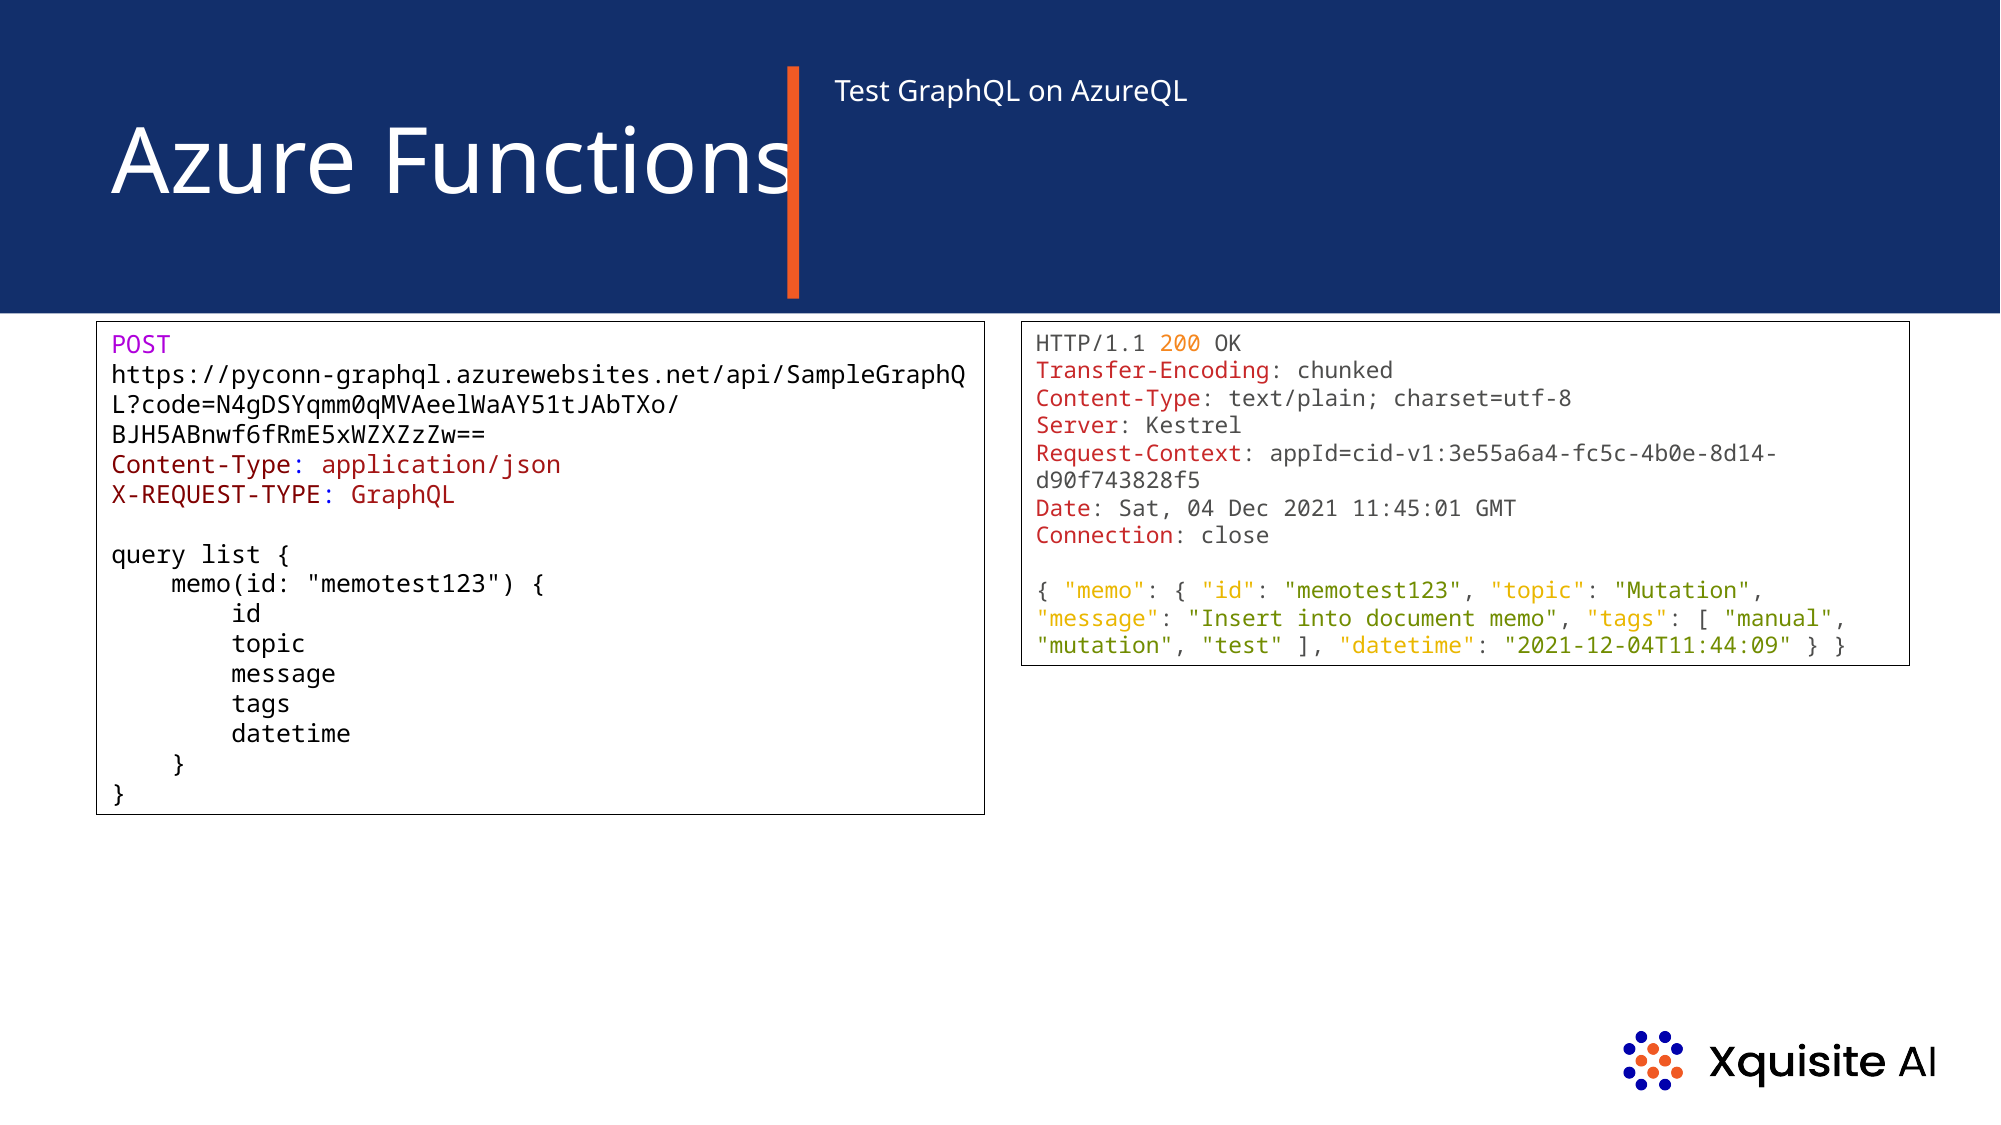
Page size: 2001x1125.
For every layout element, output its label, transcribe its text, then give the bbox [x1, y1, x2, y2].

text_box [786, 65, 800, 300]
picture [1590, 1007, 1981, 1125]
text_box Test GraphQL on AzureQL [834, 65, 1910, 139]
title Azure Functions [96, 7, 817, 321]
text_box HTTP/1.1 200 OK Transfer-Encoding: chunked Content-Type: text/plain; charset=utf-8 Server: Kestrel Request-Context: appId=cid-v1:3e55a6a4-fc5c-4b0e-8d14-d90f743828f5 Date: Sat, 04 Dec 2021 11:45:01 GMT Connection: close { "memo": { "id": "memotest123", "topic": "Mutation", "message": "Insert into document memo", "tags": [ "manual", "mutation", "test" ], "datetime": "2021-12-04T11:44:09" } } [1021, 321, 1910, 666]
text_box POST https://pyconn-graphql.azurewebsites.net/api/SampleGraphQL?code=N4gDSYqmm0qMVAeelWaAY51tJAbTXo/BJH5ABnwf6fRmE5xWZXZzZw== Content-Type: application/json X-REQUEST-TYPE: GraphQL query list { memo(id: "memotest123") { id topic message tags datetime } } [96, 321, 985, 815]
text_box [0, 0, 2000, 314]
